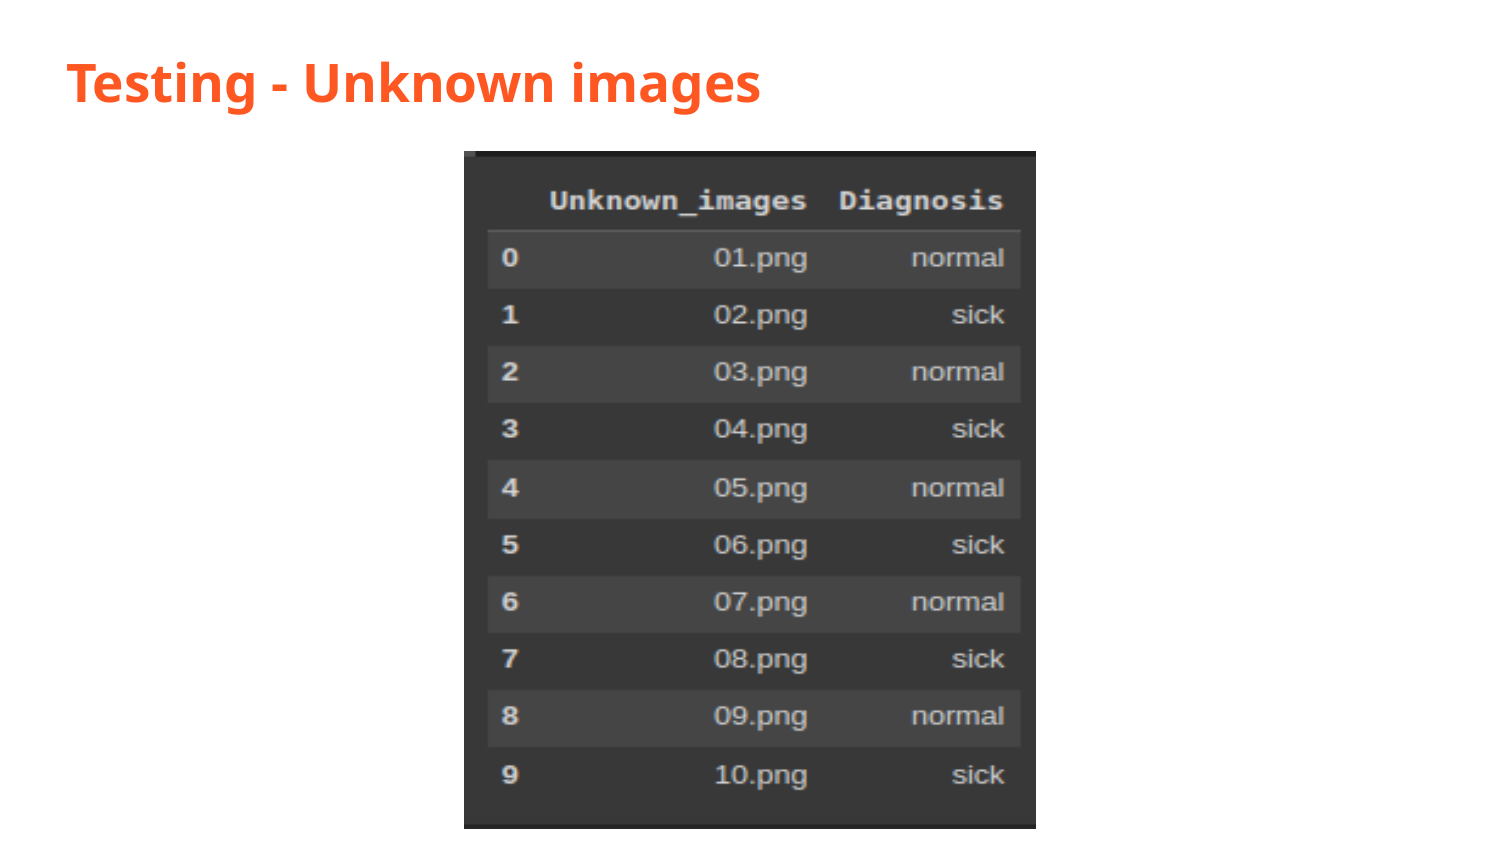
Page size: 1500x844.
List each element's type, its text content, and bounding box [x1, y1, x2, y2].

picture [464, 151, 1036, 829]
title Testing - Unknown images [51, 34, 1449, 129]
